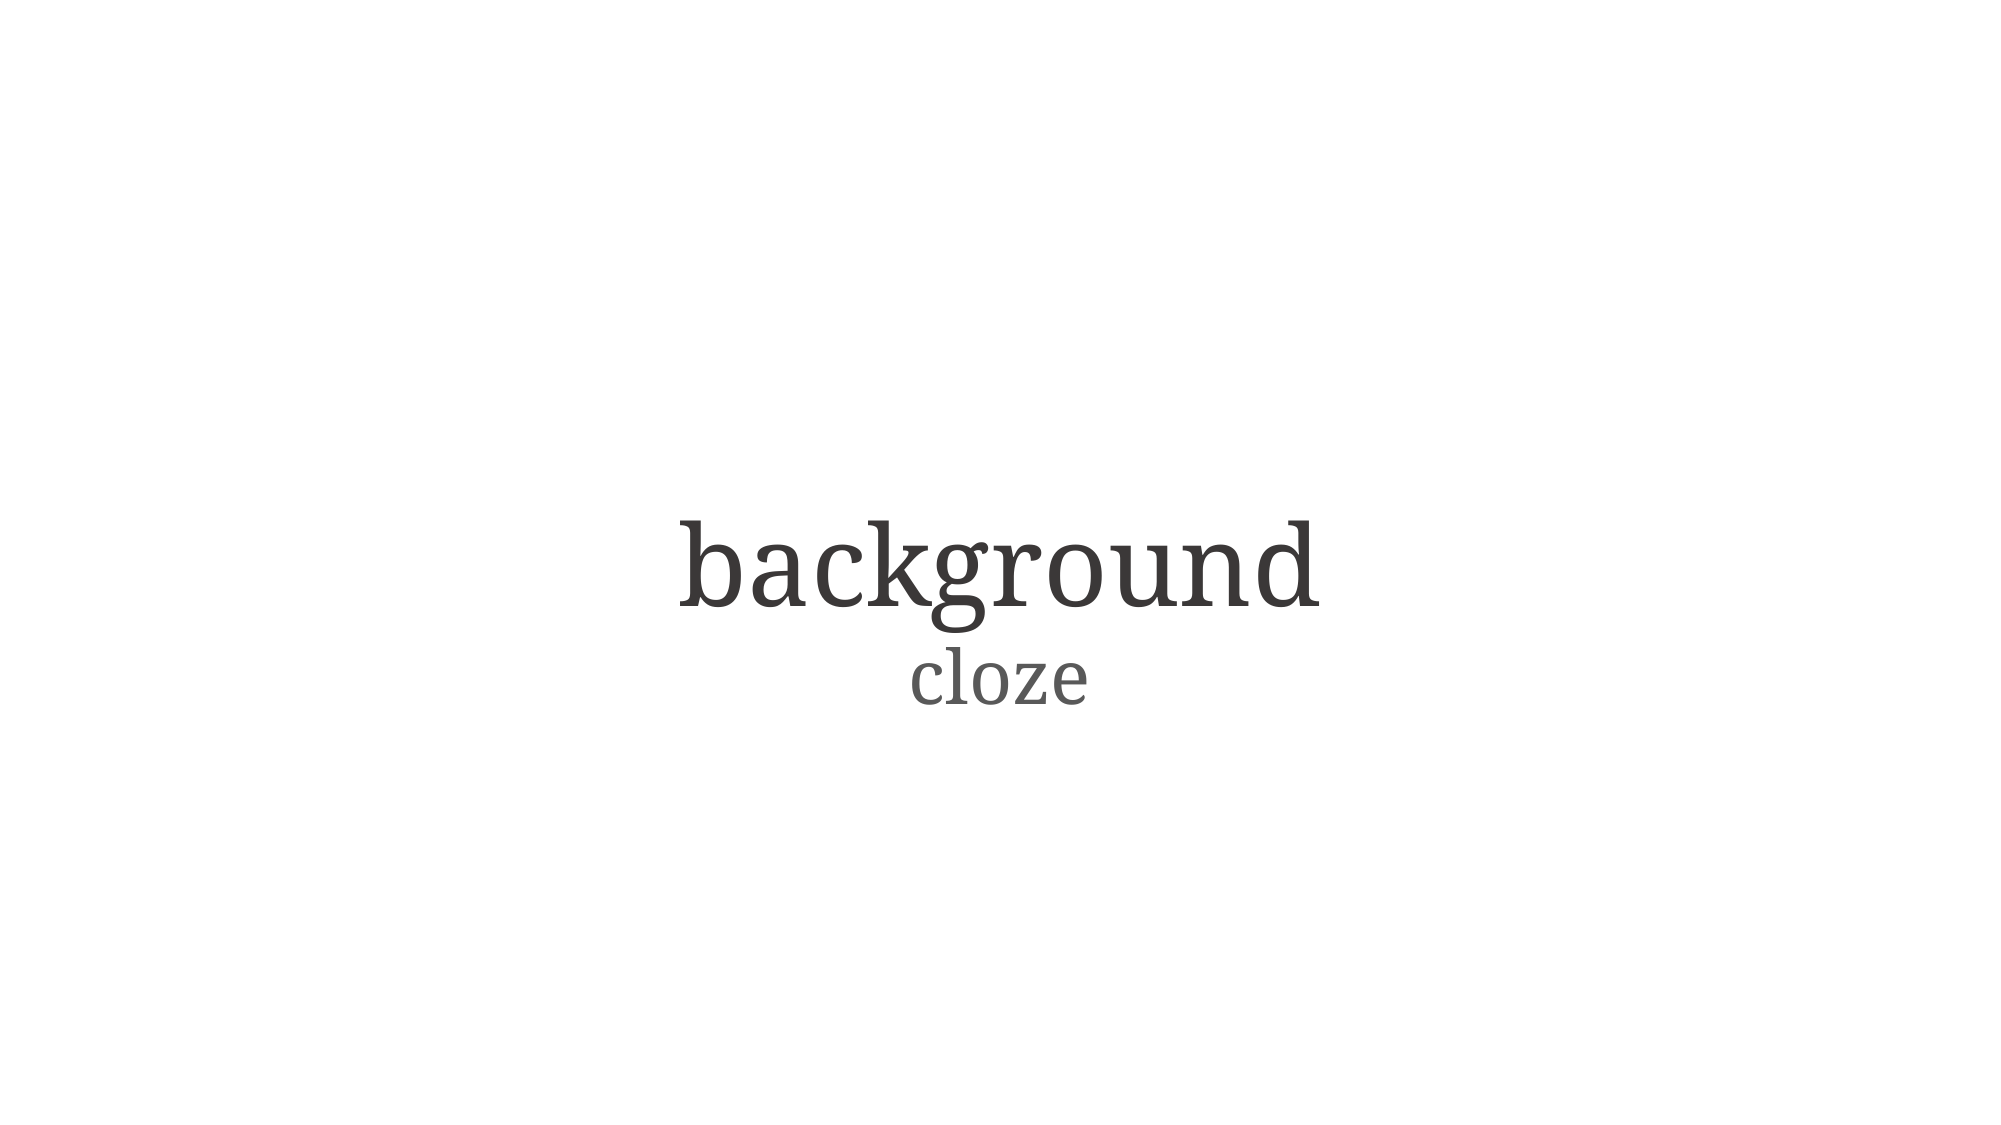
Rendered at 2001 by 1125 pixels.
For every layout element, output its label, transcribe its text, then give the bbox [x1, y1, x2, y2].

text_box background cloze [16, 486, 1984, 727]
